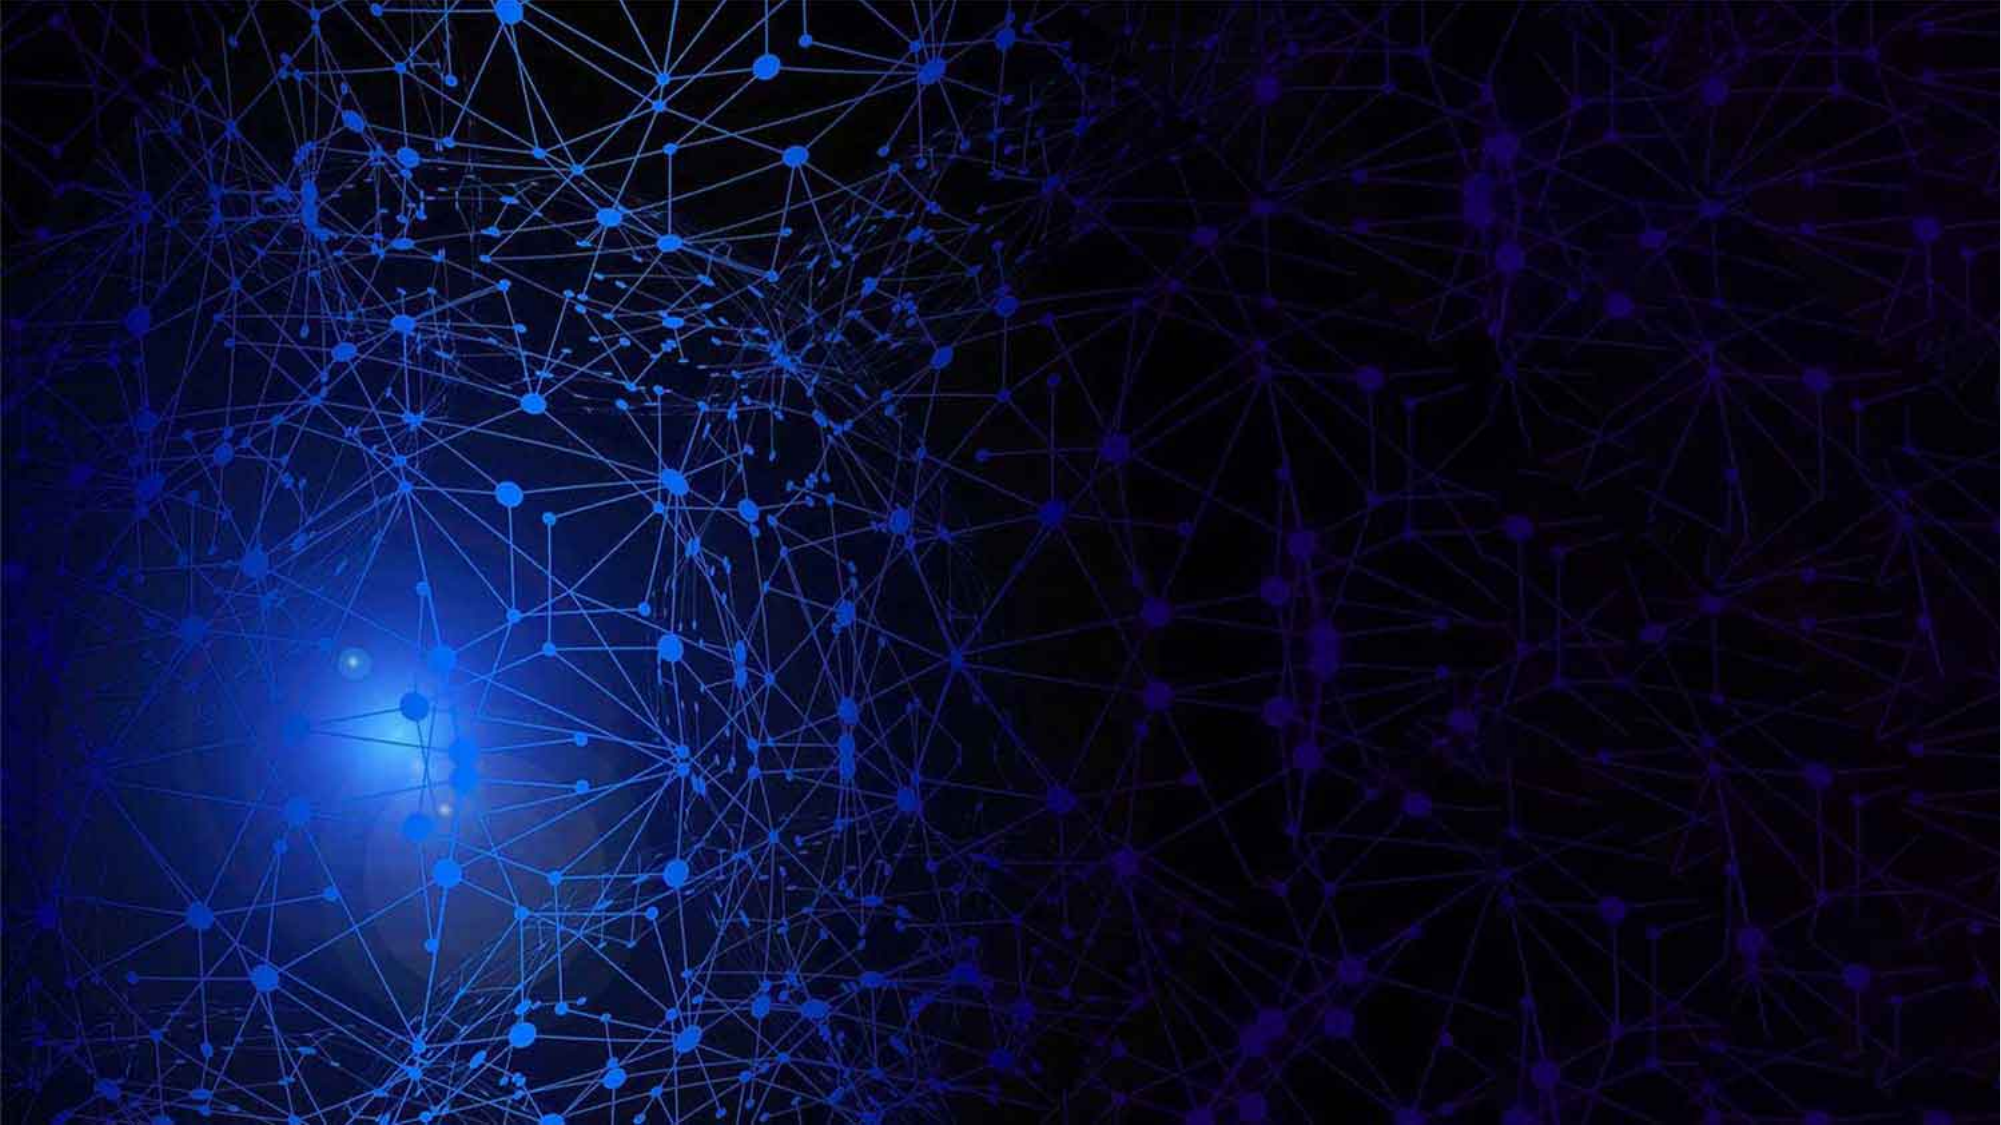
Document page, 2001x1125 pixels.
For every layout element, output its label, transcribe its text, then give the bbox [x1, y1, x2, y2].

picture [0, 0, 2001, 1125]
text_box CRUD 작업하기 [0, 102, 970, 473]
